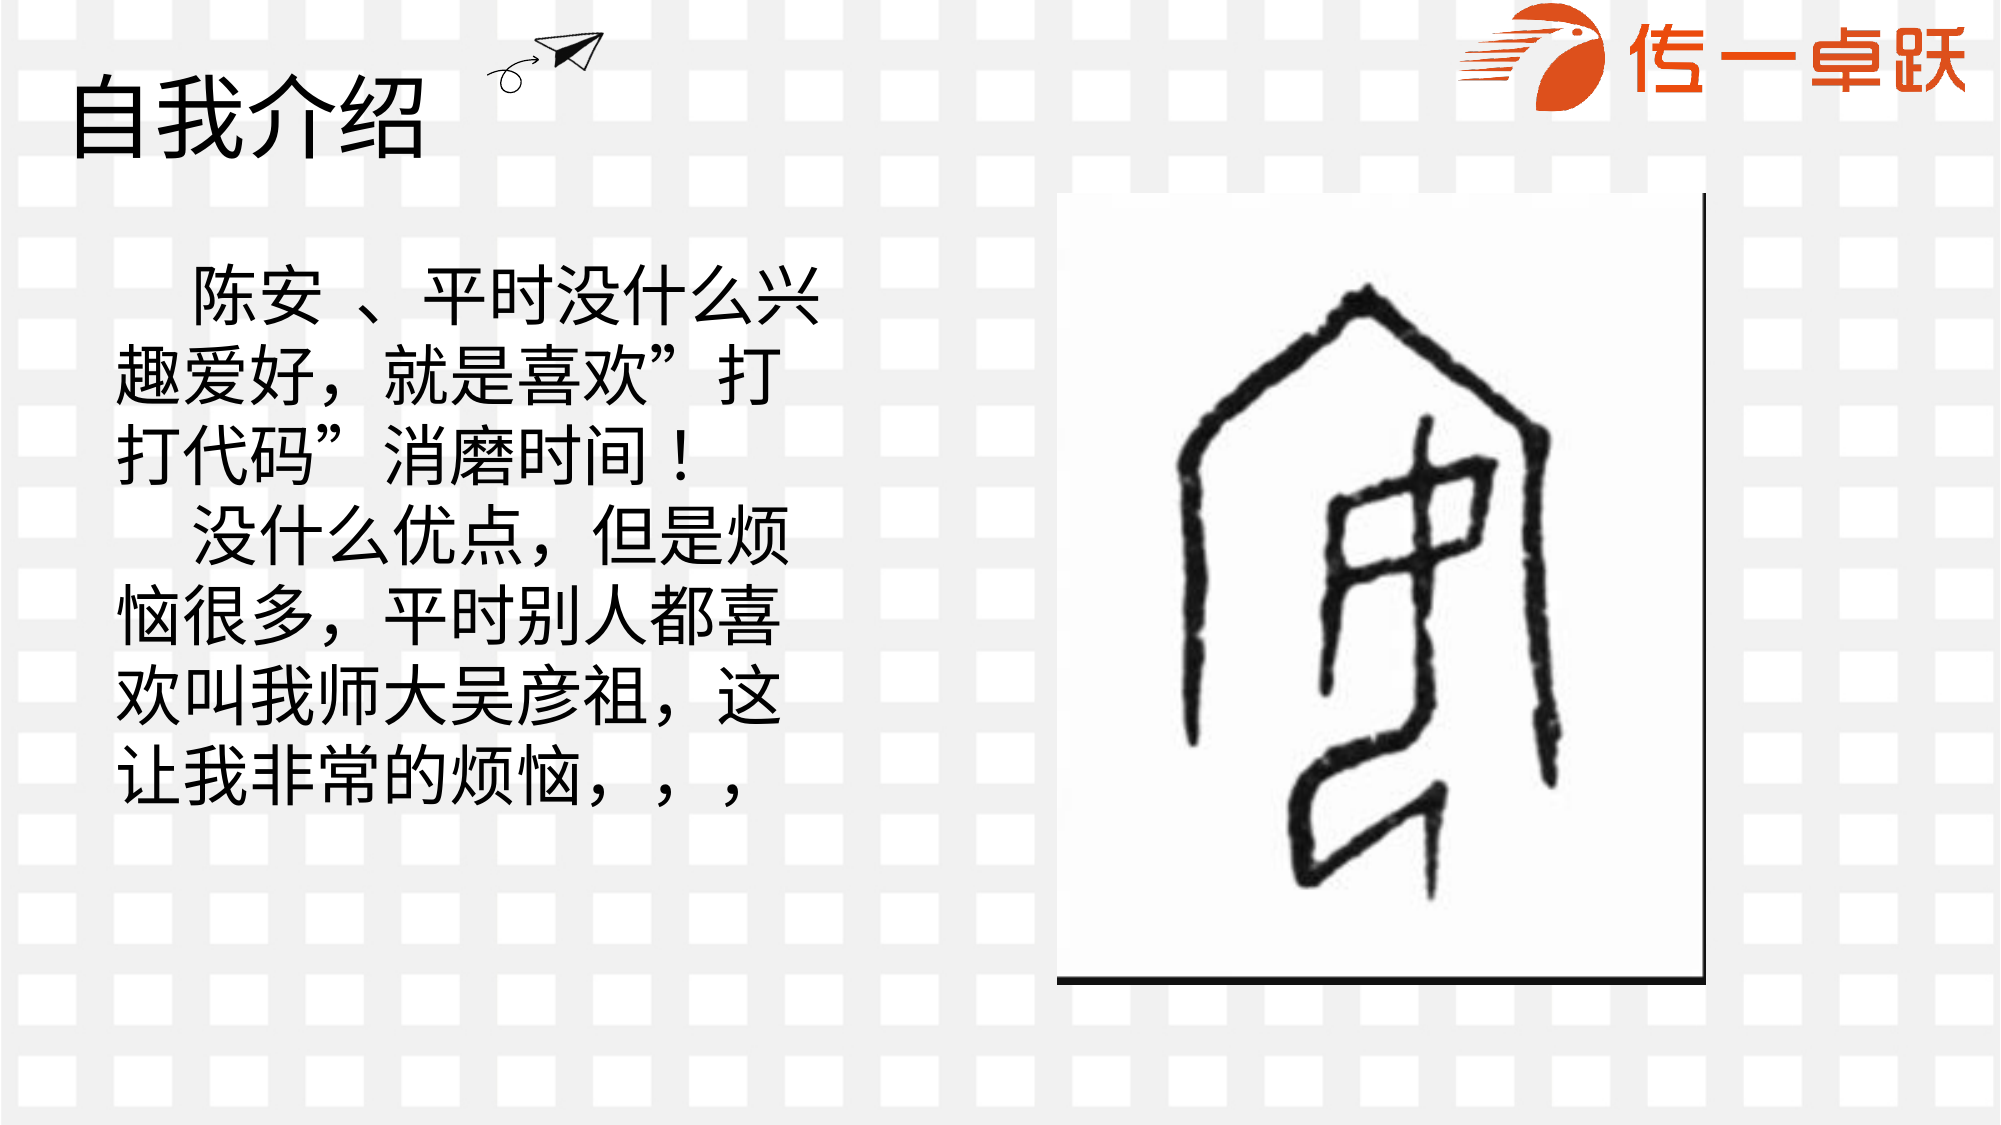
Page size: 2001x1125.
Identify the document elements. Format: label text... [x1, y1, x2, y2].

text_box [497, 28, 602, 93]
text_box 陈安 、平时没什么兴趣爱好，就是喜欢”打打代码”消磨时间 ！ 没什么优点，但是烦恼很多，平时别人都喜欢叫我师大吴彦祖，这让我非常的烦恼，，， [100, 246, 848, 821]
text_box 自我介绍 [48, 52, 445, 178]
picture [0, 0, 2000, 1125]
